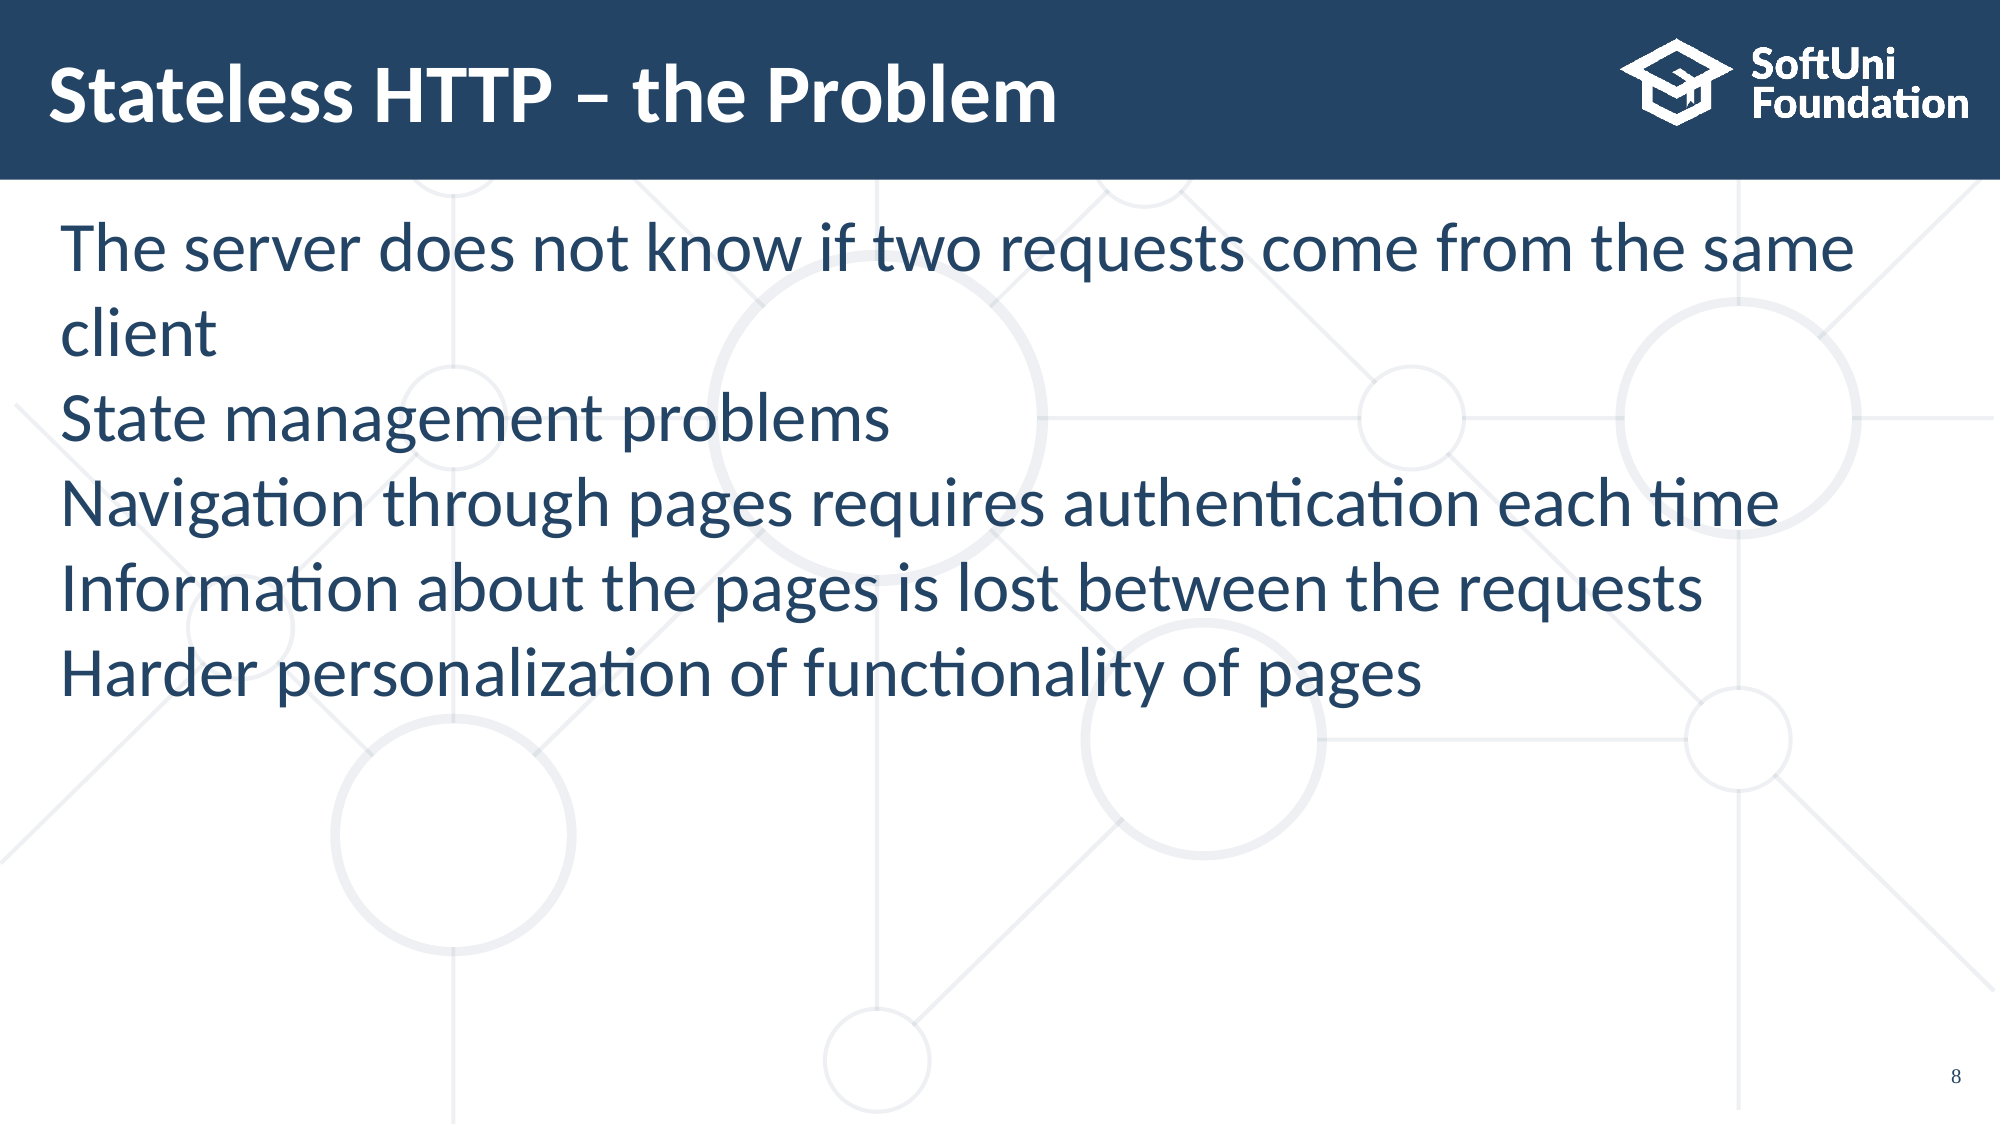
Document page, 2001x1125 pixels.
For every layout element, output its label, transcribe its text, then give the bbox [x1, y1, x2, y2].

text_box Stateless HTTP – the Problem [31, 16, 1591, 162]
text_box 5 [1897, 1049, 1968, 1100]
picture [1619, 38, 1968, 126]
text_box The server does not know if two requests come from the same client State management problems Navigation through pages requires authentication each time Information about the pages is lost between the requests Harder personalization of functionality of pages [42, 194, 1957, 1109]
